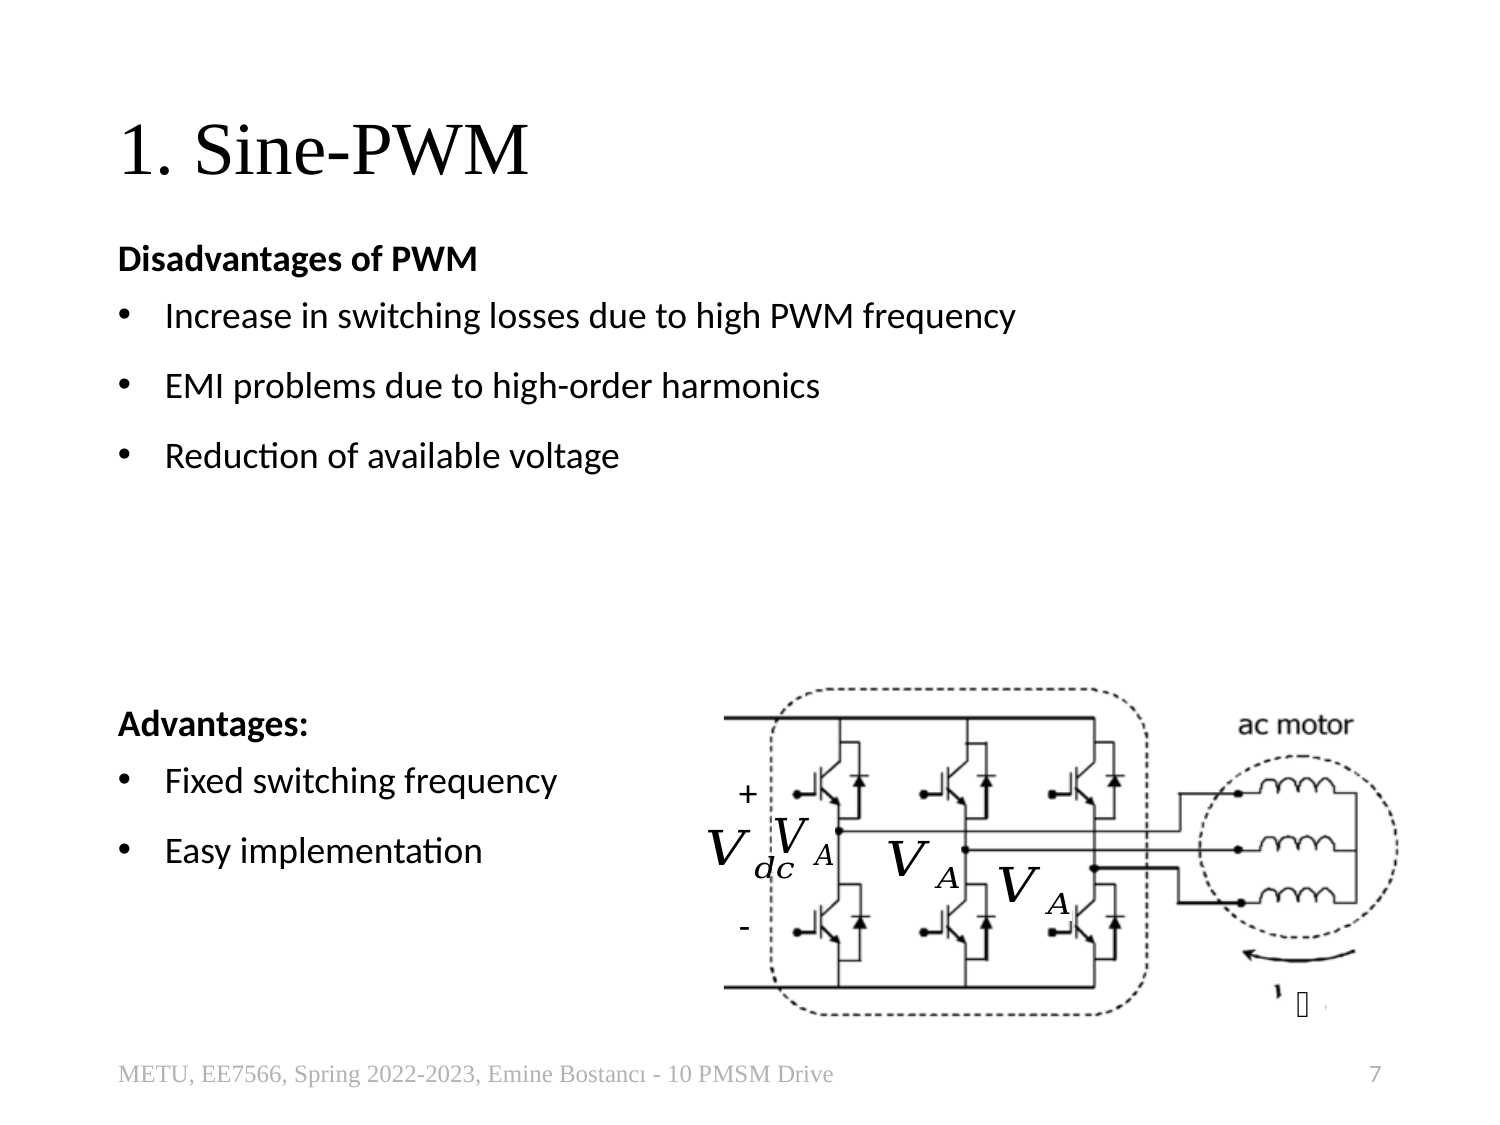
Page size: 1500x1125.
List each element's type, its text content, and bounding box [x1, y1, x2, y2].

title 1. Sine-PWM [103, 59, 1397, 241]
footer METU, EE7566, Spring 2022-2023, Emine Bostancı - 10 PMSM Drive [103, 1042, 1307, 1103]
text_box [704, 685, 1442, 1035]
slide_number 7 [1322, 1042, 1397, 1103]
